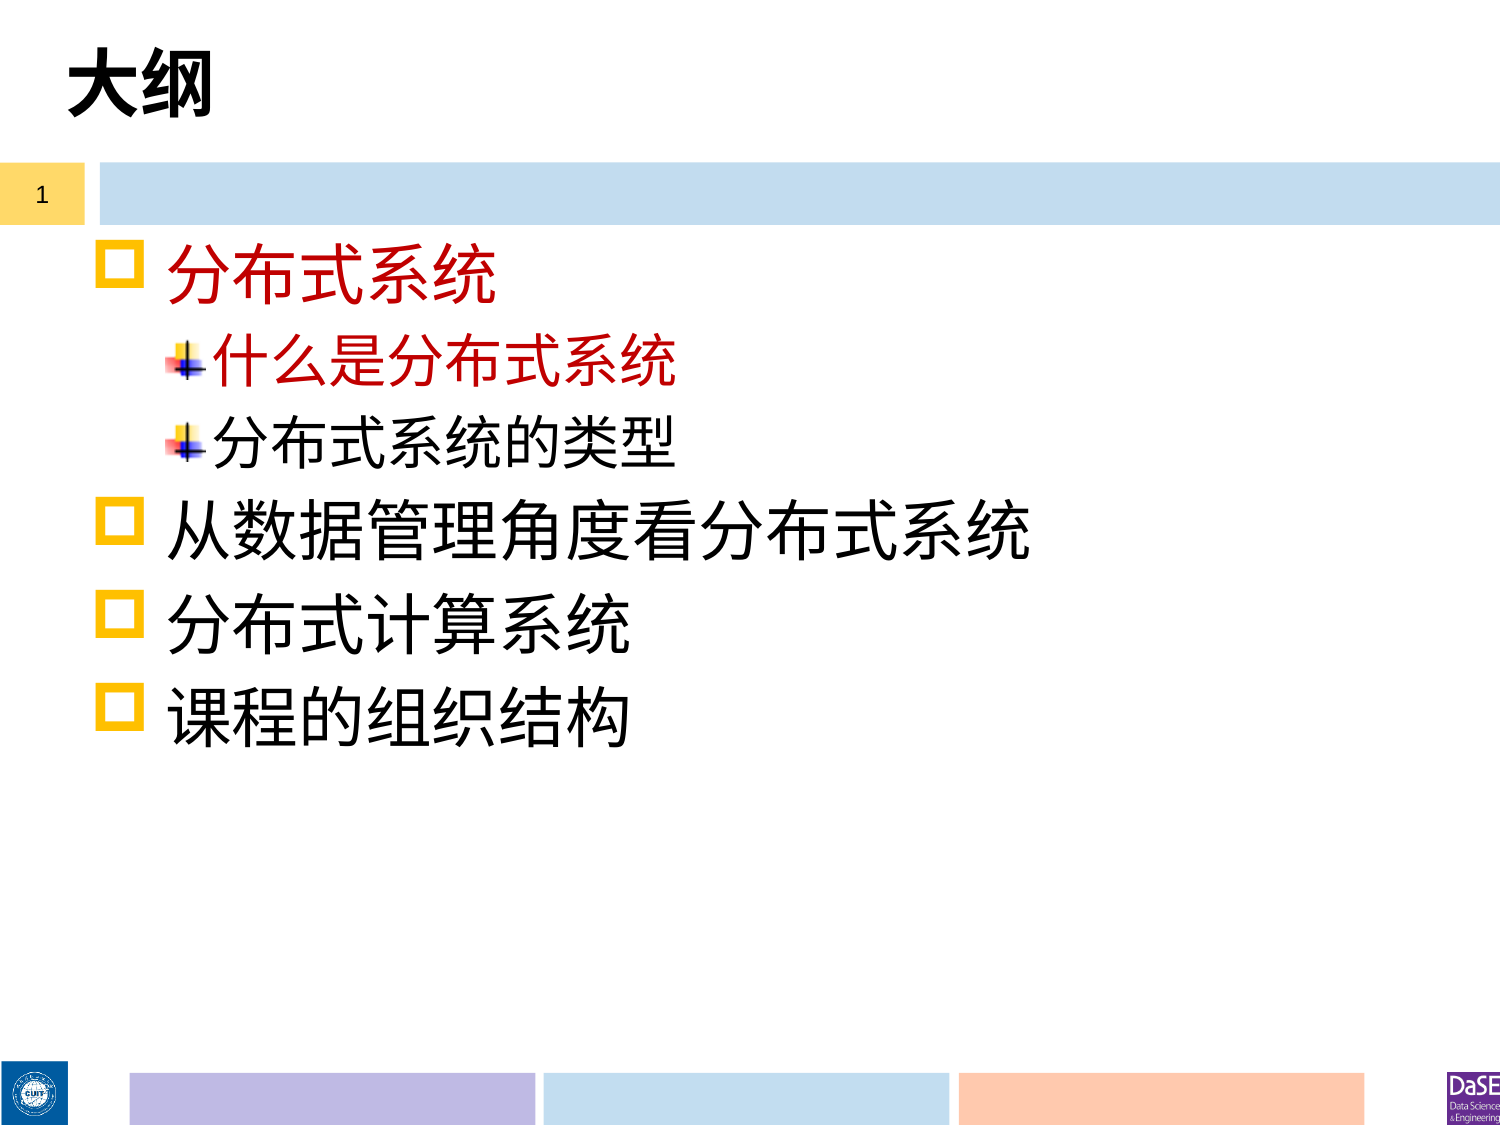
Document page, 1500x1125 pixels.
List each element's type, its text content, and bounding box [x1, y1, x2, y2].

picture [165, 420, 206, 462]
slide_number 1 [0, 162, 85, 225]
picture [1447, 1072, 1500, 1125]
title 大纲 [50, 0, 1459, 175]
picture [0, 1059, 69, 1125]
picture [165, 338, 206, 380]
list 分布式系统 什么是分布式系统 分布式系统的类型 从数据管理角度看分布式系统 分布式计算系统 课程的组织结构 [75, 224, 1425, 1005]
